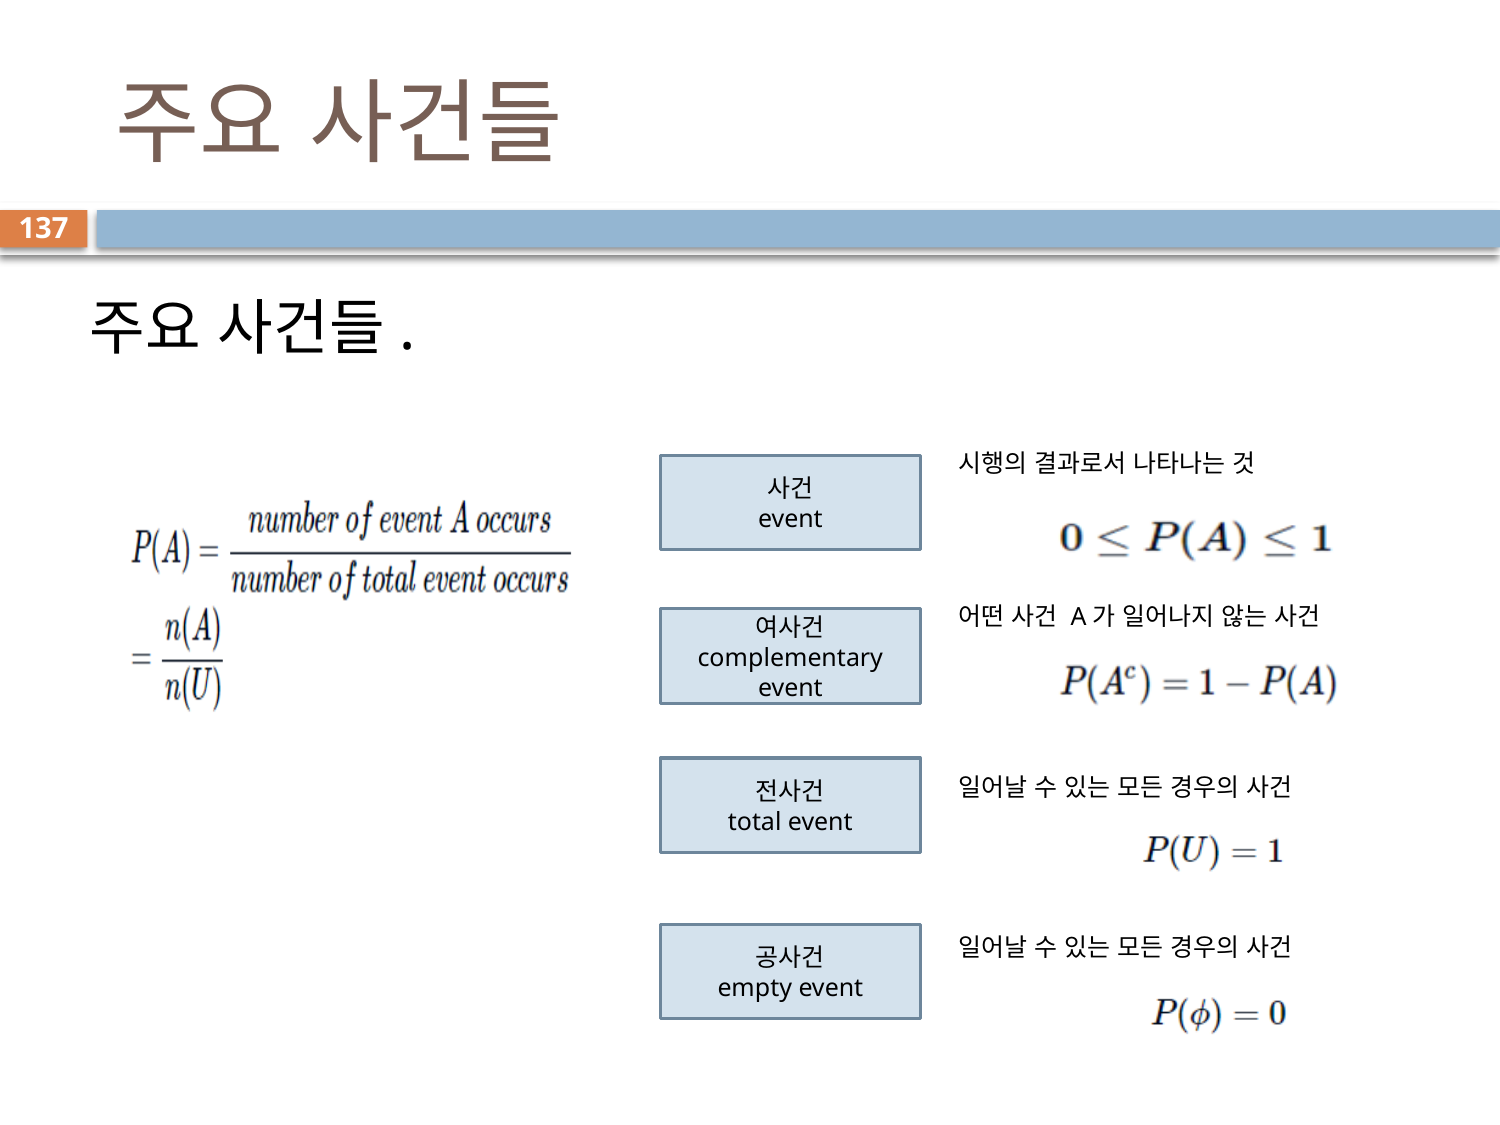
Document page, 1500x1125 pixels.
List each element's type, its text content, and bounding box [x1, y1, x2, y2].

text_box 일어날 수 있는 모든 경우의 사건 [943, 924, 1391, 969]
text_box 시행의 결과로서 나타나는 것 [943, 440, 1391, 485]
text_box 일어날 수 있는 모든 경우의 사건 [943, 764, 1391, 809]
picture [1052, 653, 1391, 724]
picture [100, 479, 621, 724]
text_box 여사건 complementary event [659, 607, 922, 705]
title 주요 사건들 [100, 37, 1438, 200]
slide_number 137 [0, 208, 88, 249]
picture [1140, 982, 1303, 1050]
text_box 어떤 사건 A가 일어나지 않는 사건 [943, 593, 1391, 639]
text_box 전사건 total event [659, 756, 922, 854]
picture [1031, 505, 1412, 578]
picture [1131, 824, 1312, 889]
text_box 공사건 empty event [659, 923, 922, 1020]
list 주요 사건들. [75, 267, 1425, 421]
text_box 사건 event [659, 454, 922, 551]
